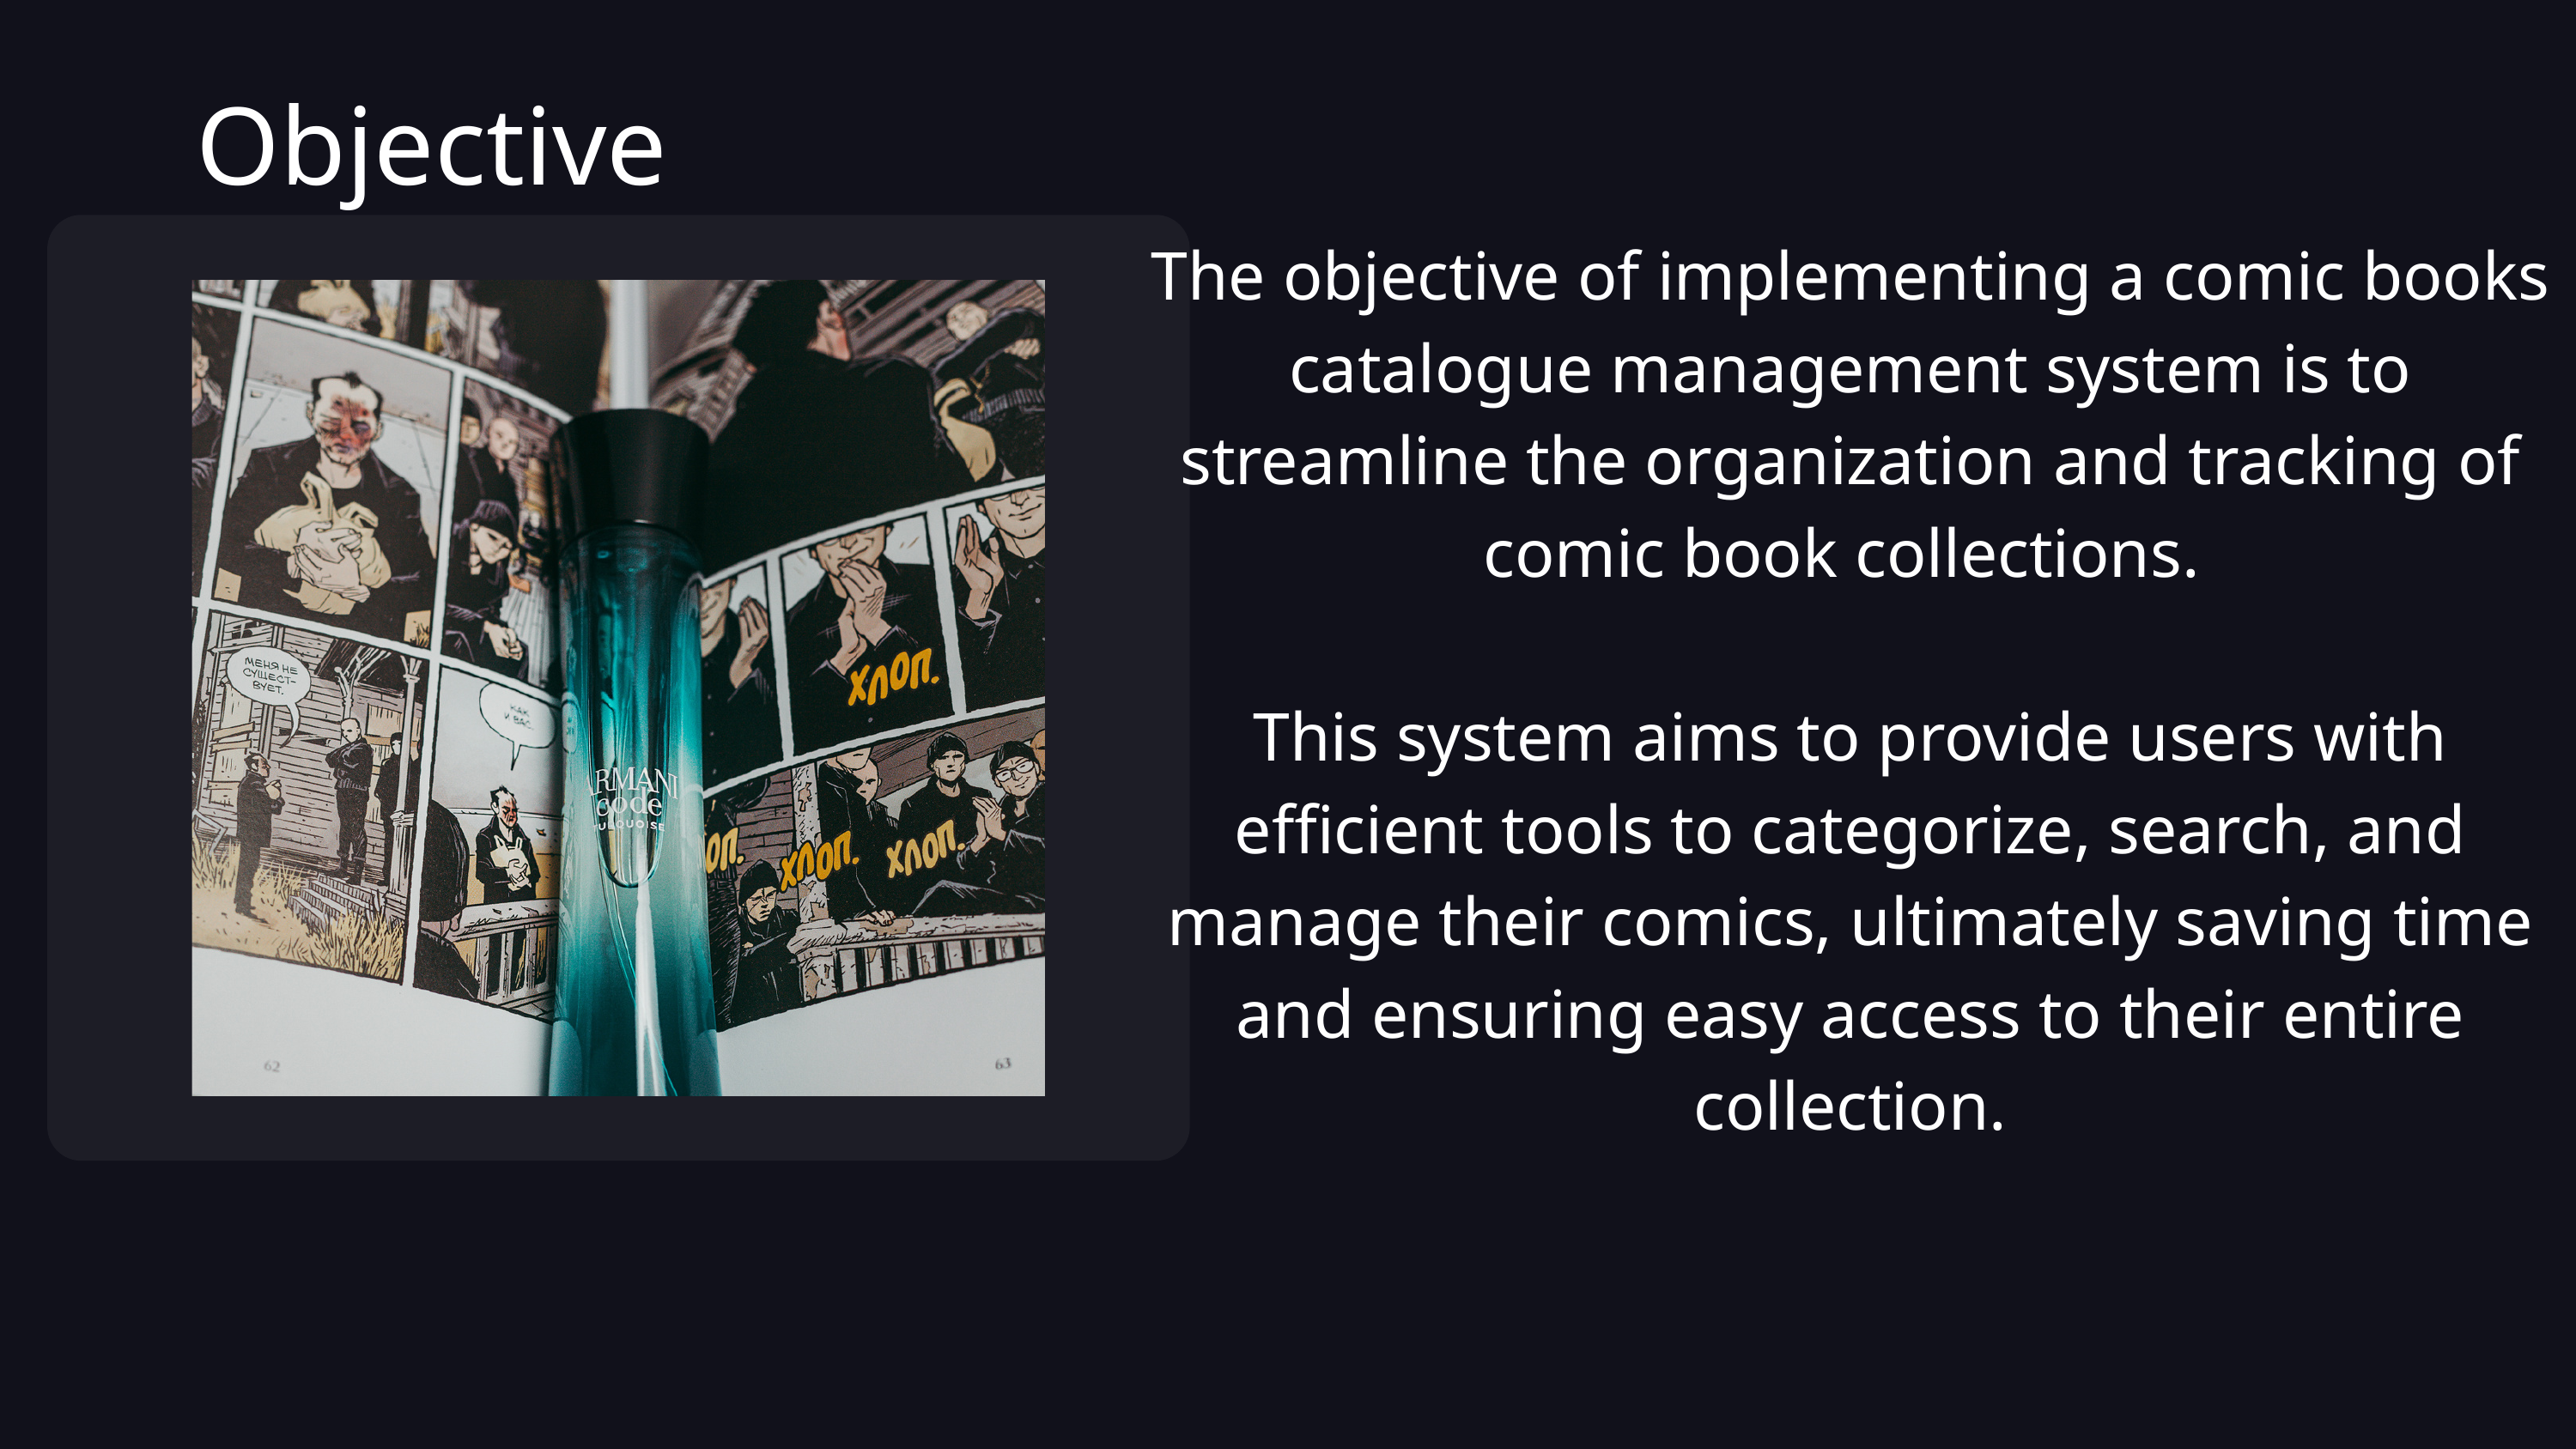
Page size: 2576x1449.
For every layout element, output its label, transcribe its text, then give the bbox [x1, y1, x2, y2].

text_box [191, 279, 1046, 1096]
text_box The objective of implementing a comic books catalogue management system is to streamline the organization and tracking of comic book collections. This system aims to provide users with efficient tools to categorize, search, and manage their comics, ultimately saving time and ensuring easy access to their entire collection. [1194, 221, 2576, 1143]
text_box Objective [191, 55, 701, 206]
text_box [46, 215, 1190, 1161]
